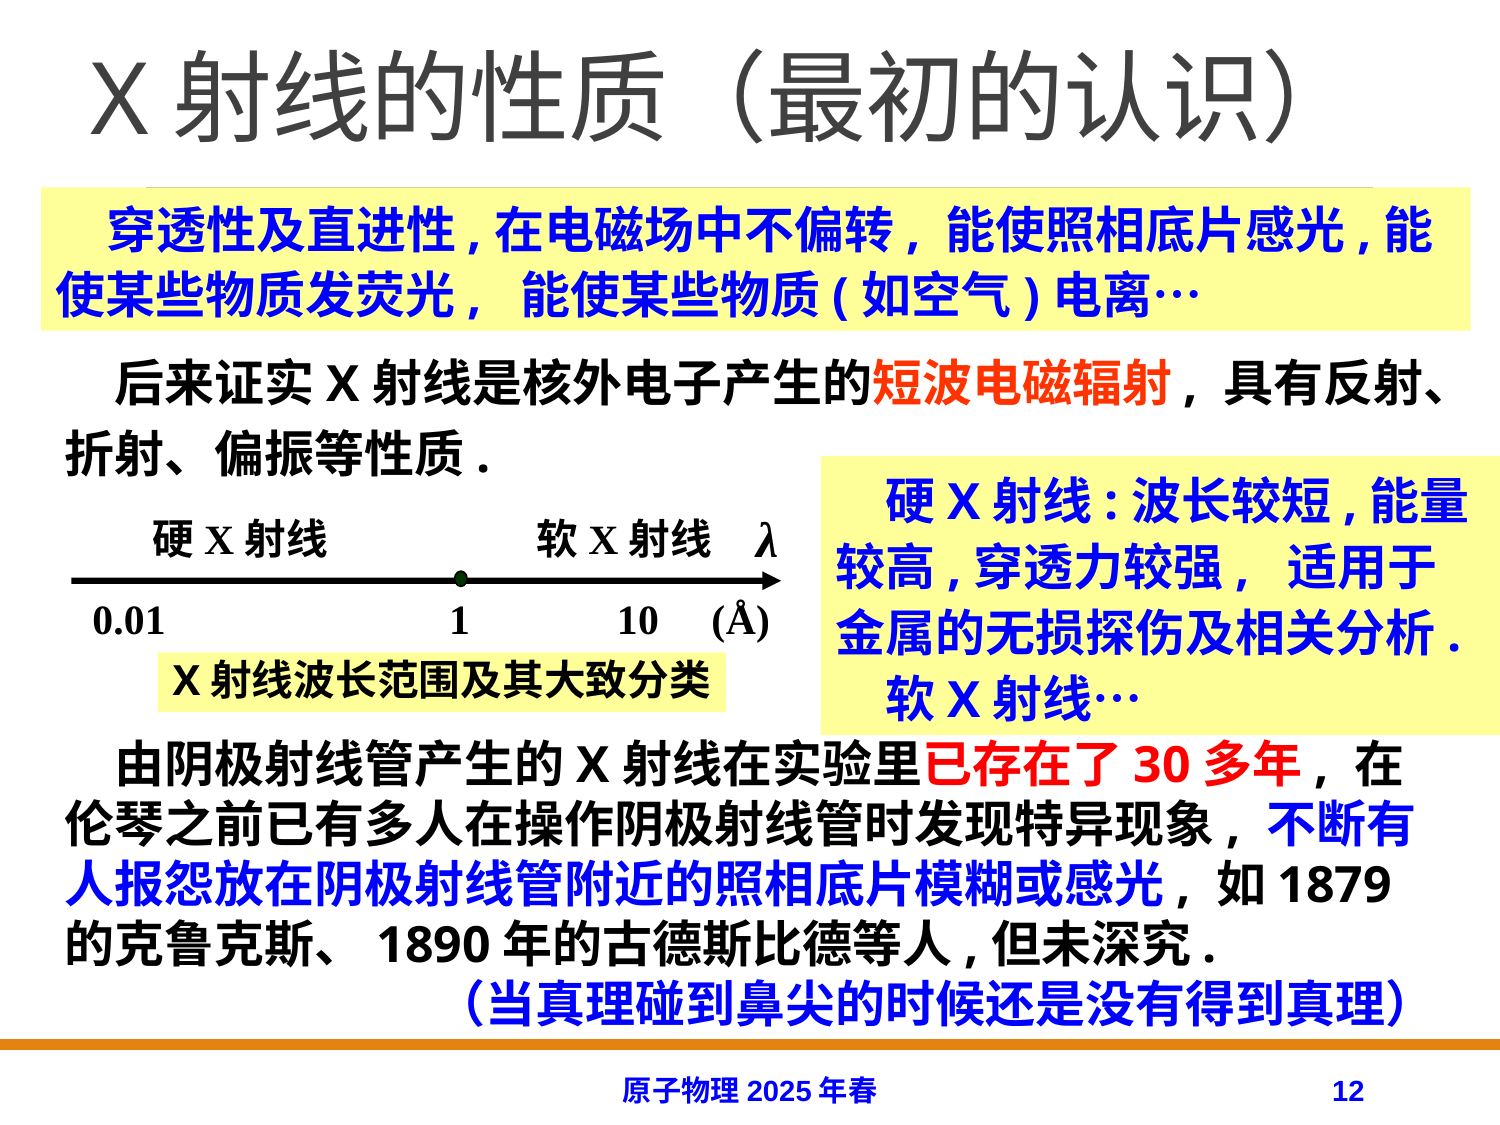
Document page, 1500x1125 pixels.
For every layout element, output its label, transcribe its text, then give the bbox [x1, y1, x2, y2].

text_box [58, 499, 794, 715]
title X射线的性质（最初的认识） [75, 8, 1438, 163]
text_box 穿透性及直进性,在电磁场中不偏转, 能使照相底片感光,能使某些物质发荧光, 能使某些物质(如空气)电离… [41, 187, 1471, 331]
text_box 由阴极射线管产生的X射线在实验里已存在了30多年, 在伦琴之前已有多人在操作阴极射线管时发现特异现象, 不断有人报怨放在阴极射线管附近的照相底片模糊或感光, 如1879的克鲁克斯、1890年的古德斯比德等人,但未深究. （当真理碰到鼻尖的时候还是没有得到真理） [50, 724, 1450, 1040]
footer 原子物理2025年春 [453, 1059, 1047, 1120]
text_box 硬X射线:波长较短,能量较高,穿透力较强, 适用于金属的无损探伤及相关分析. 软X射线… [820, 456, 1500, 735]
slide_number 12 [1218, 1059, 1380, 1120]
text_box 后来证实X射线是核外电子产生的短波电磁辐射, 具有反射、折射、偏振等性质. [50, 334, 1459, 490]
